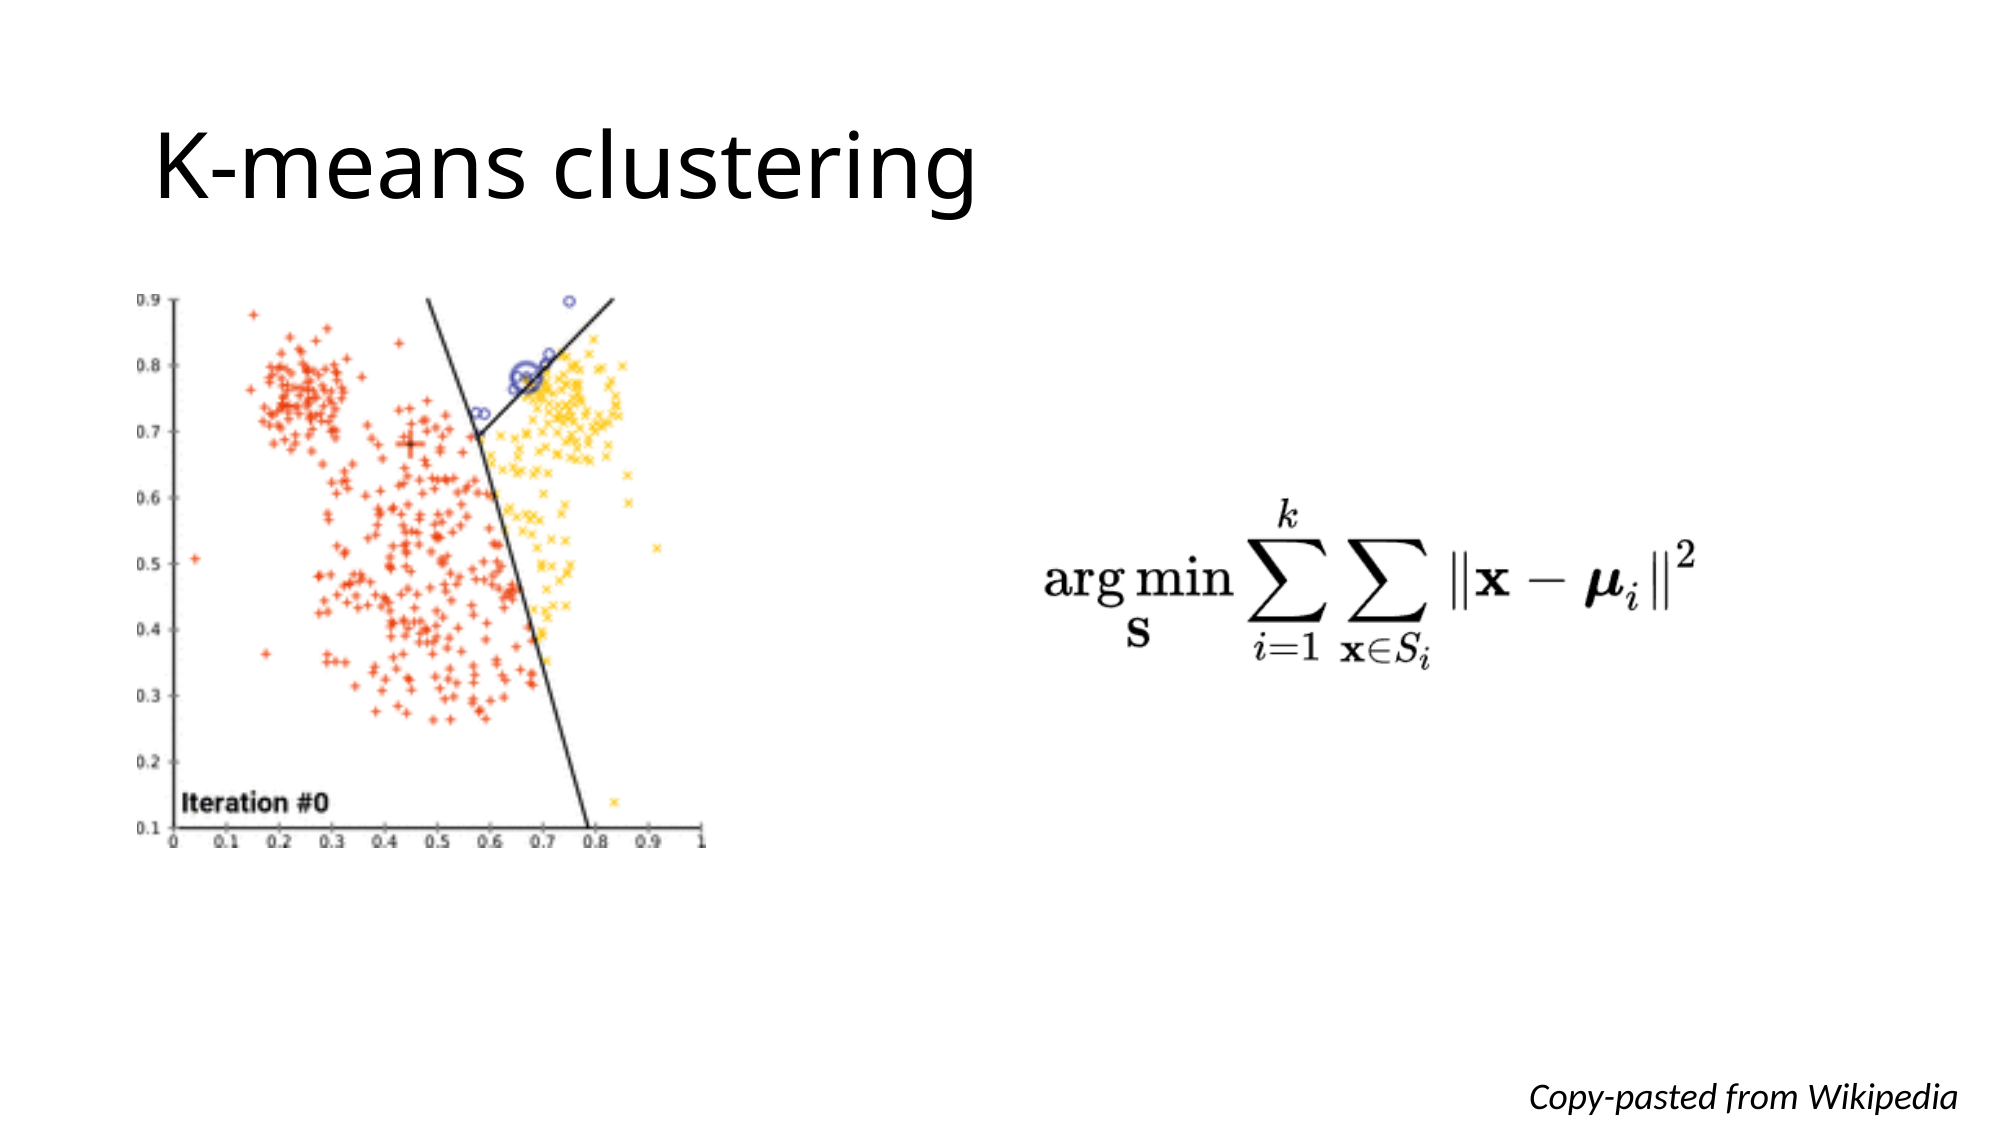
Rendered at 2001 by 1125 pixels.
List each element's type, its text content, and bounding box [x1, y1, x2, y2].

text_box Copy-pasted from Wikipedia [1514, 1064, 1975, 1125]
picture [976, 491, 1714, 689]
picture [137, 294, 706, 848]
title K-means clustering [137, 59, 1863, 278]
